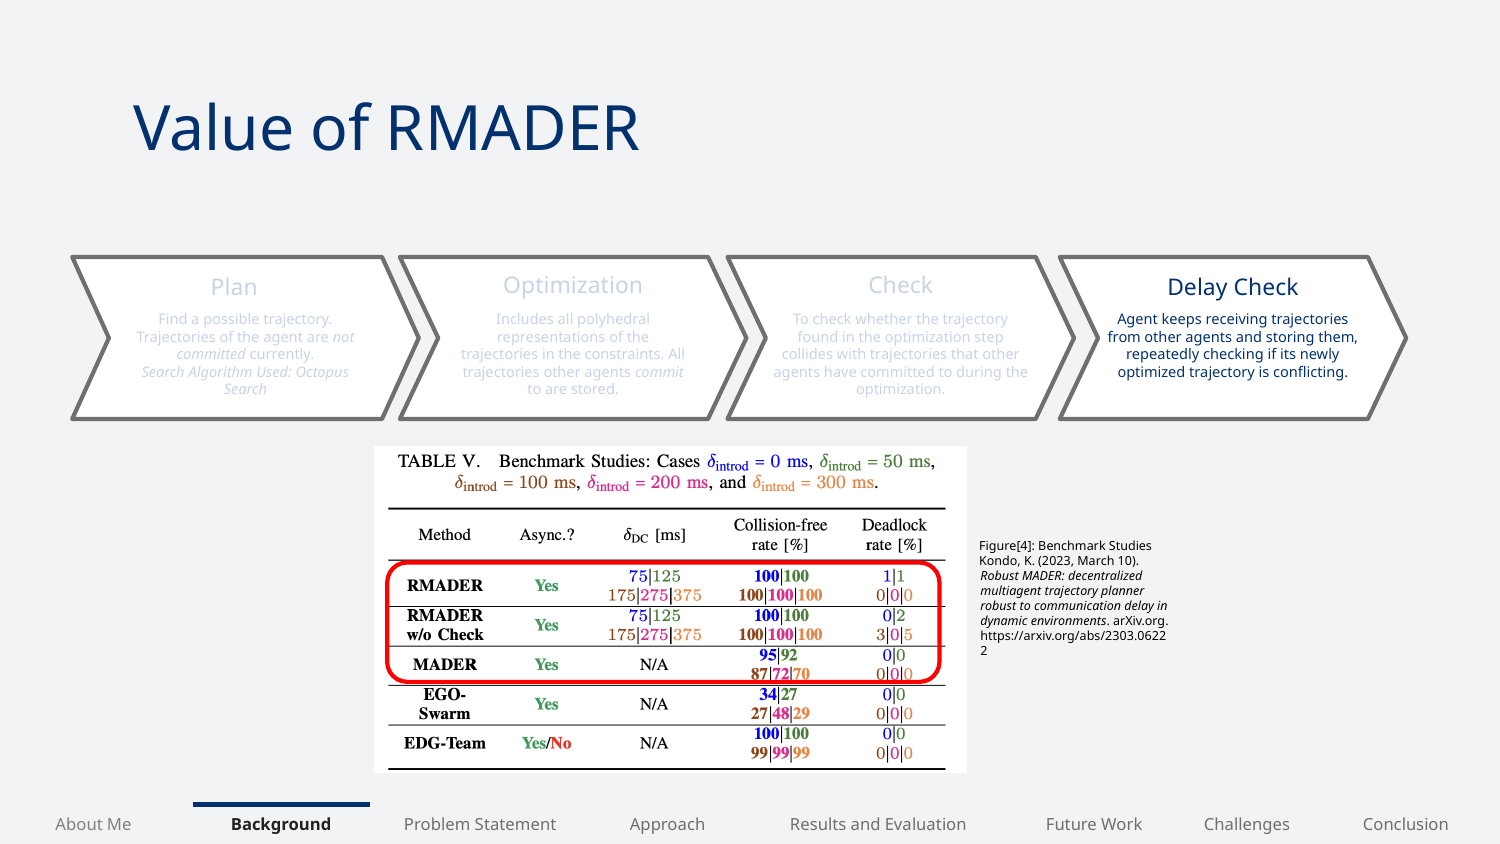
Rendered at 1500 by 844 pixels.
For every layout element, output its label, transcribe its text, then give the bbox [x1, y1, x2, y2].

text_box Agent keeps receiving trajectories from other agents and storing them, repeatedly checking if its newly optimized trajectory is conflicting. [1090, 302, 1376, 405]
text_box Figure[4]: Benchmark Studies Kondo, K. (2023, March 10). Robust MADER: decentralized multiagent trajectory planner robust to communication delay in dynamic environments. arXiv.org. https://arxiv.org/abs/2303.06222 [972, 530, 1187, 666]
text_box [1059, 254, 1409, 422]
text_box Delay Check [1137, 264, 1329, 302]
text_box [71, 256, 1075, 425]
title Value of RMADER [118, 72, 1382, 167]
picture [374, 445, 967, 773]
